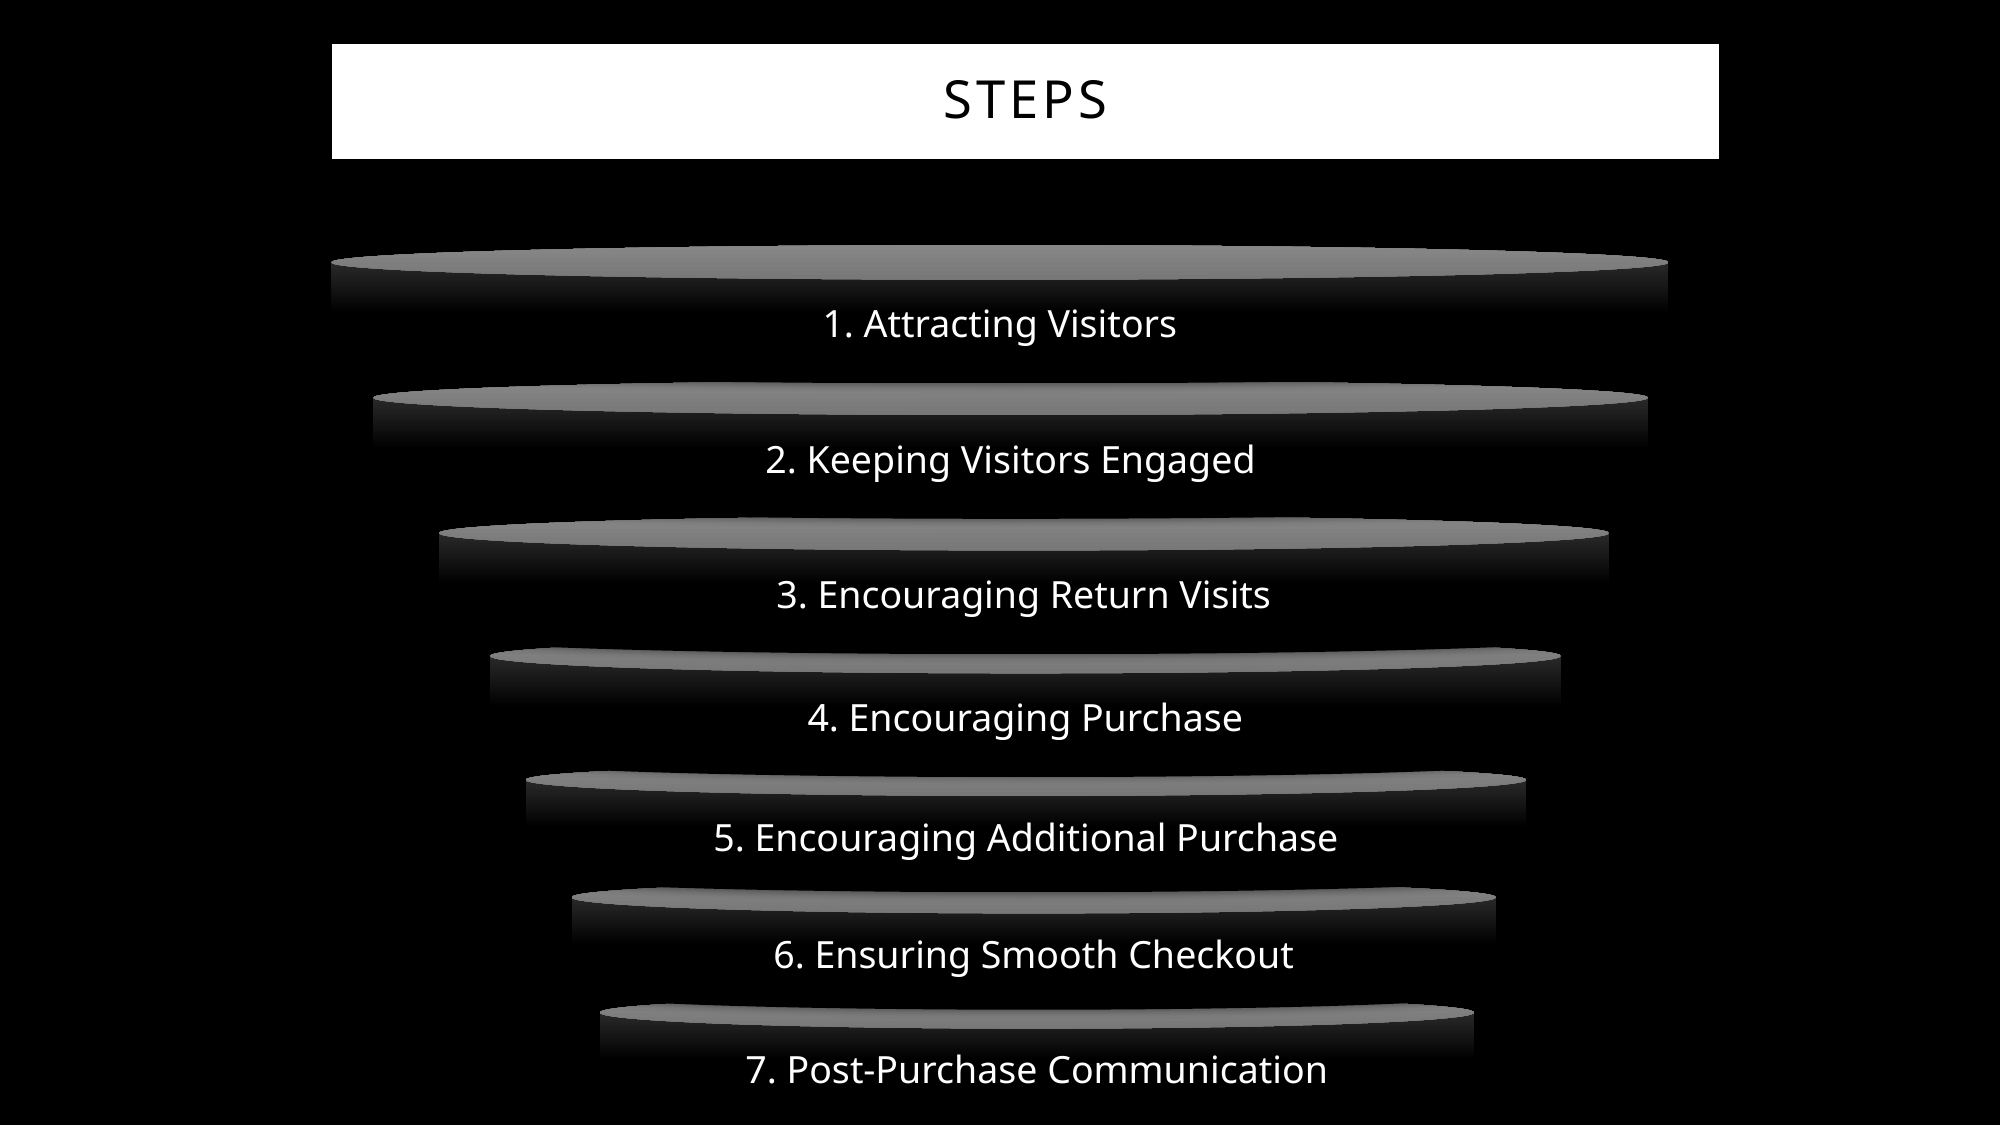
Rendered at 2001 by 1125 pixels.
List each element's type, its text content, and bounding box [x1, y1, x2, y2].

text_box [331, 244, 1669, 1125]
title Steps [330, 42, 1721, 161]
